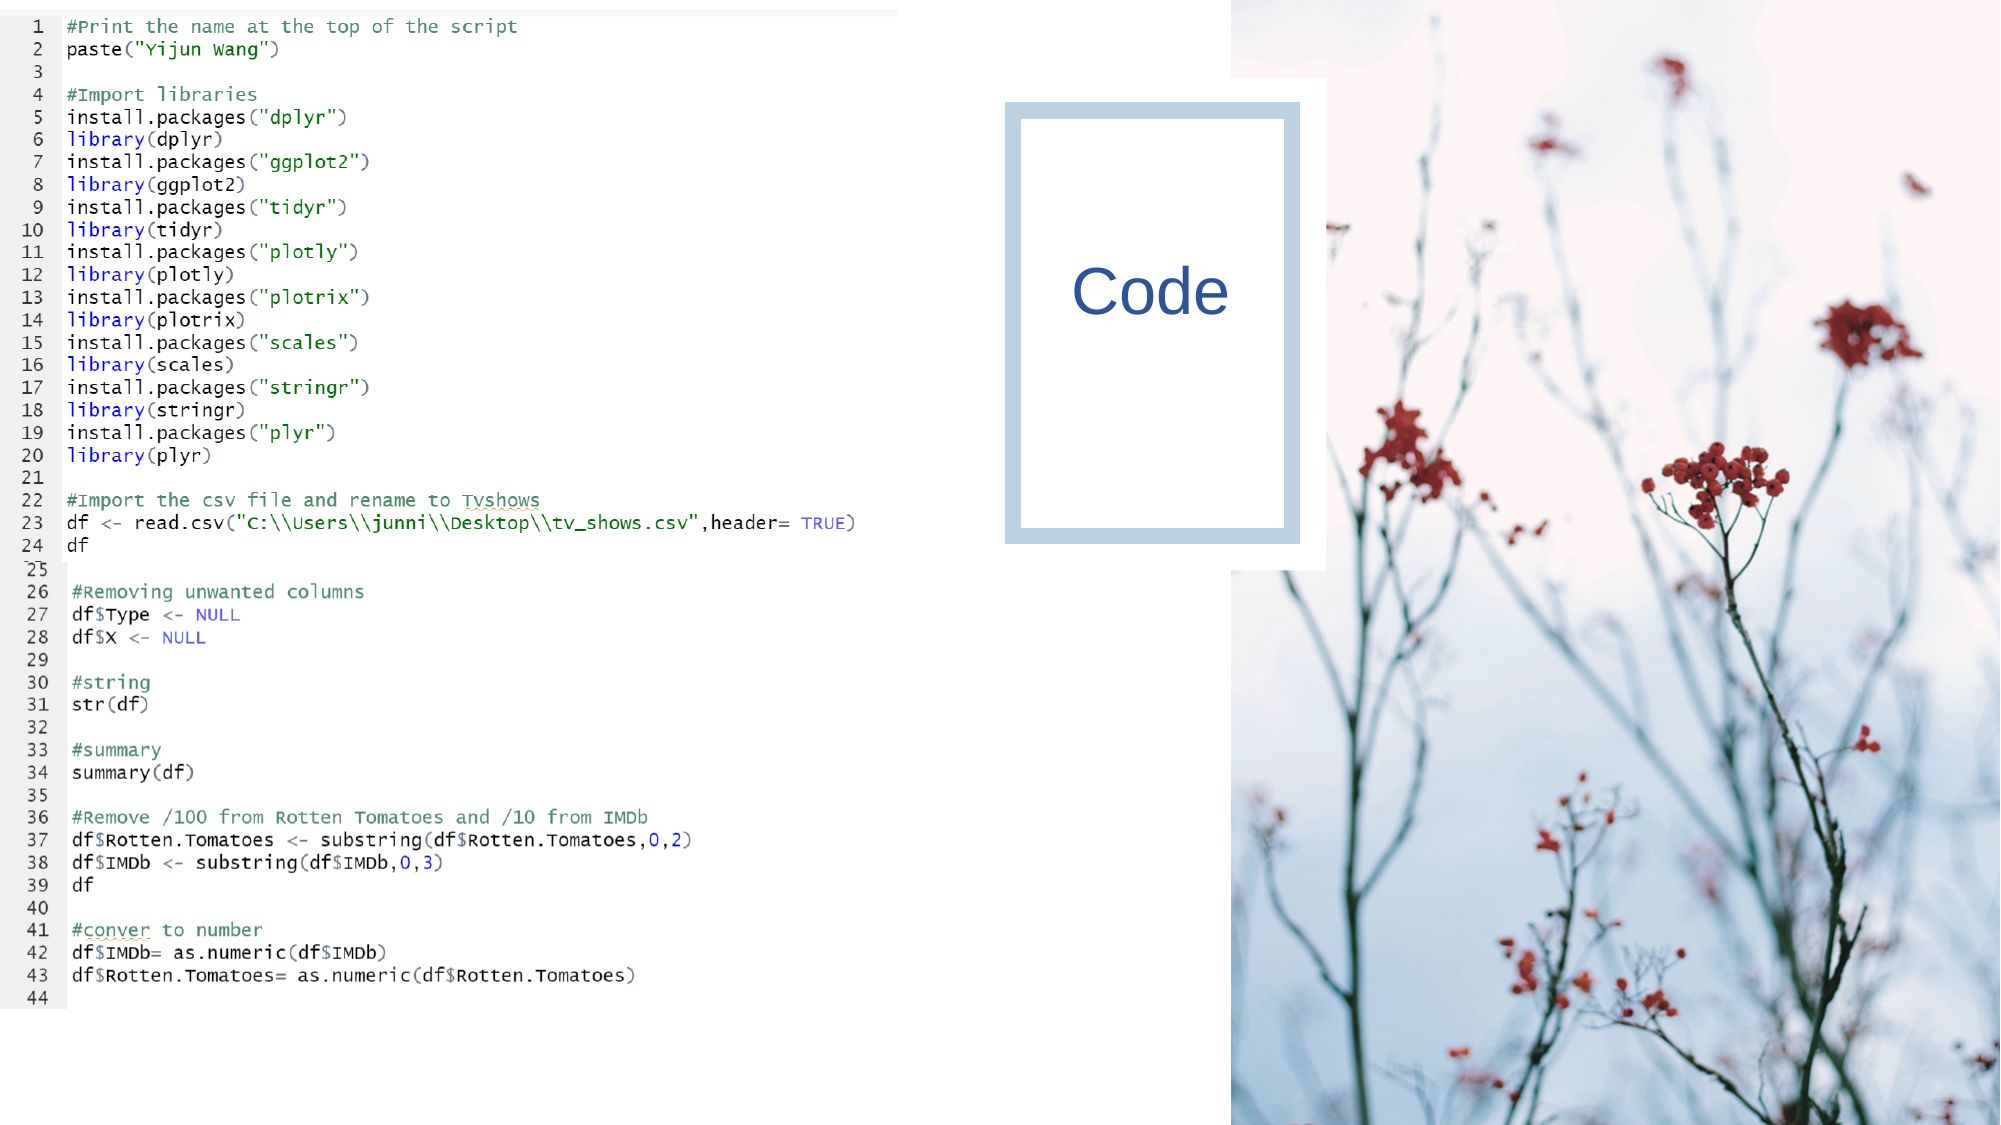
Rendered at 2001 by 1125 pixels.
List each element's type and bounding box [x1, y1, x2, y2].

picture [1231, 0, 2000, 1125]
picture [0, 9, 913, 1009]
text_box [983, 77, 1327, 571]
